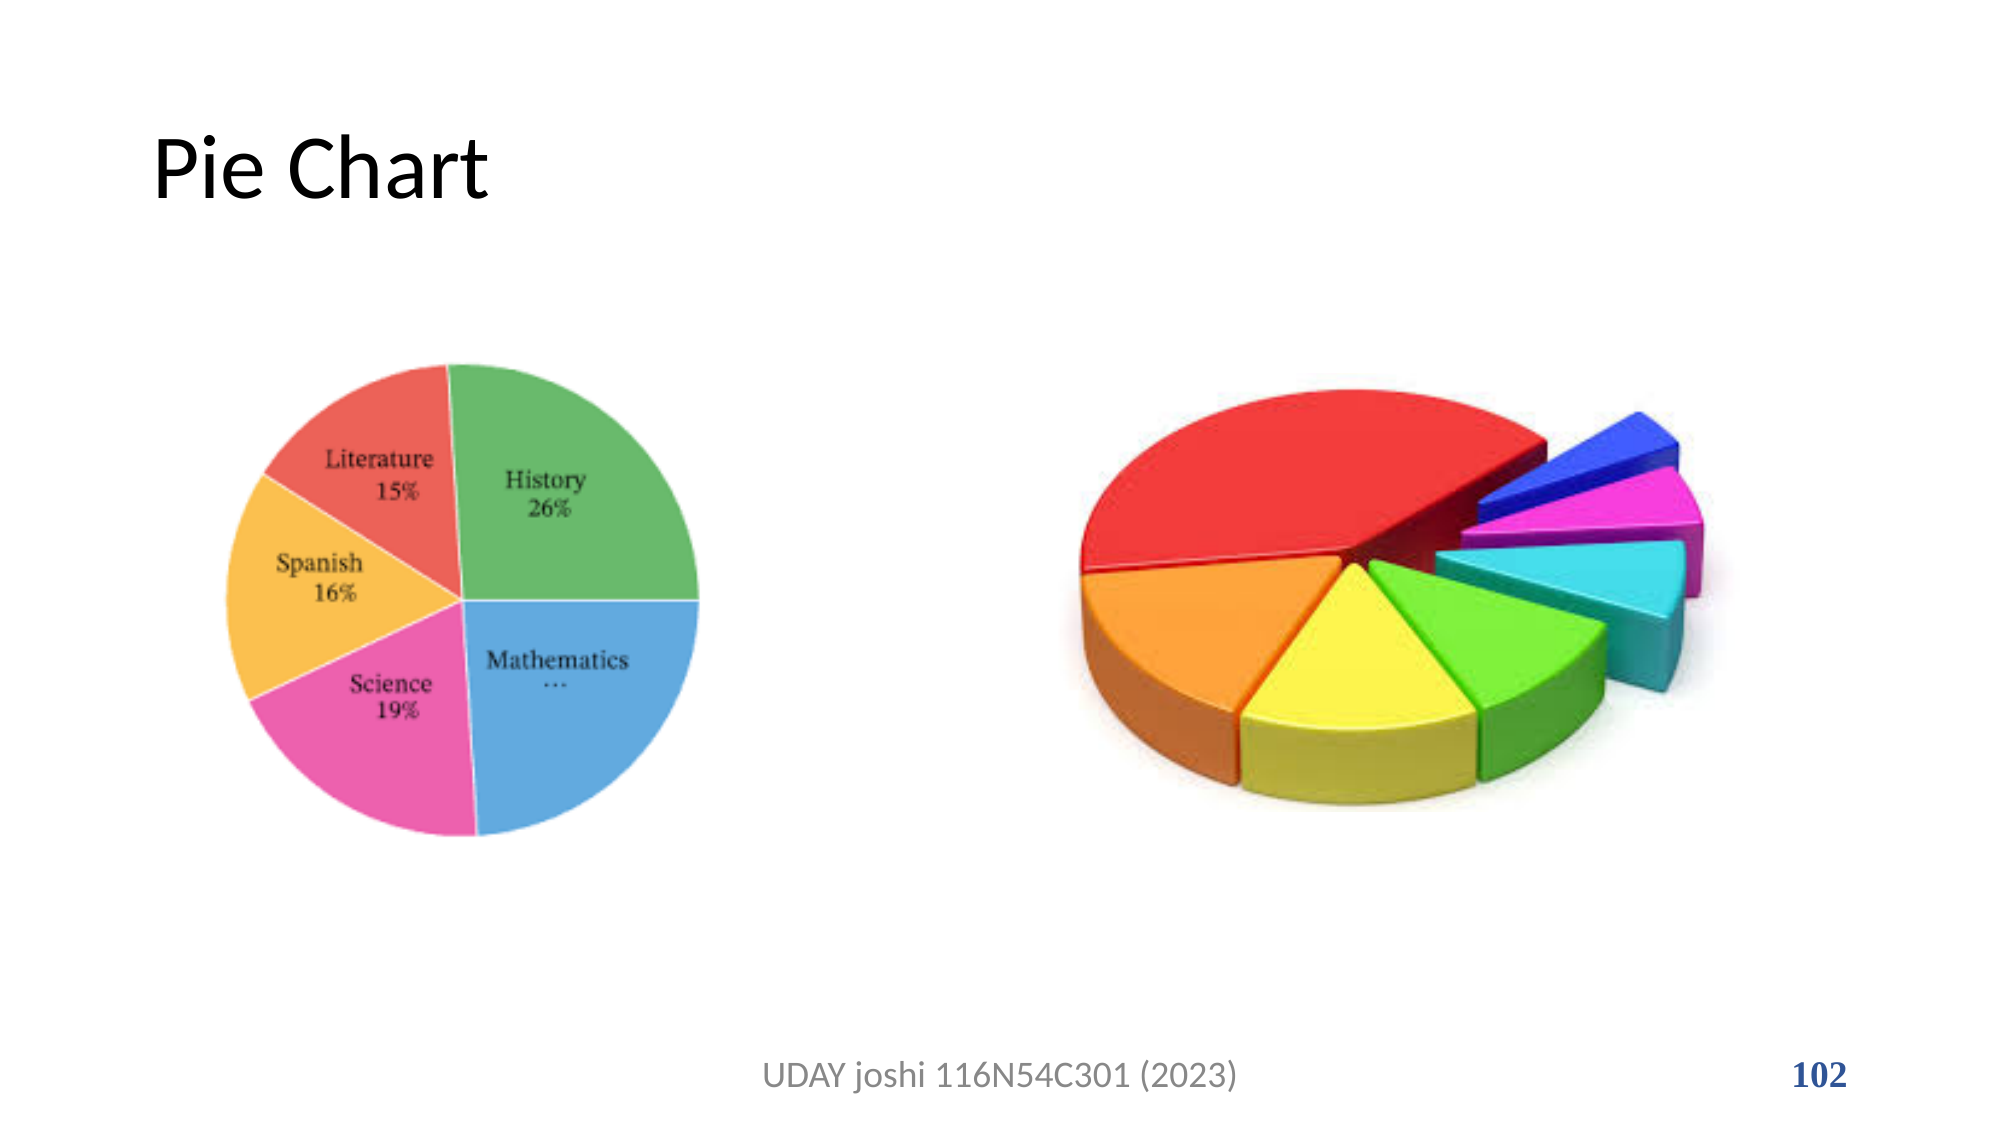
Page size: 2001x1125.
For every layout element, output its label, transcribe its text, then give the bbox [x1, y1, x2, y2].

slide_number 102 [1412, 1042, 1863, 1103]
footer UDAY joshi 116N54C301 (2023) [662, 1042, 1338, 1103]
title Pie Chart [137, 59, 1863, 278]
picture [1040, 373, 1744, 812]
picture [181, 334, 730, 871]
